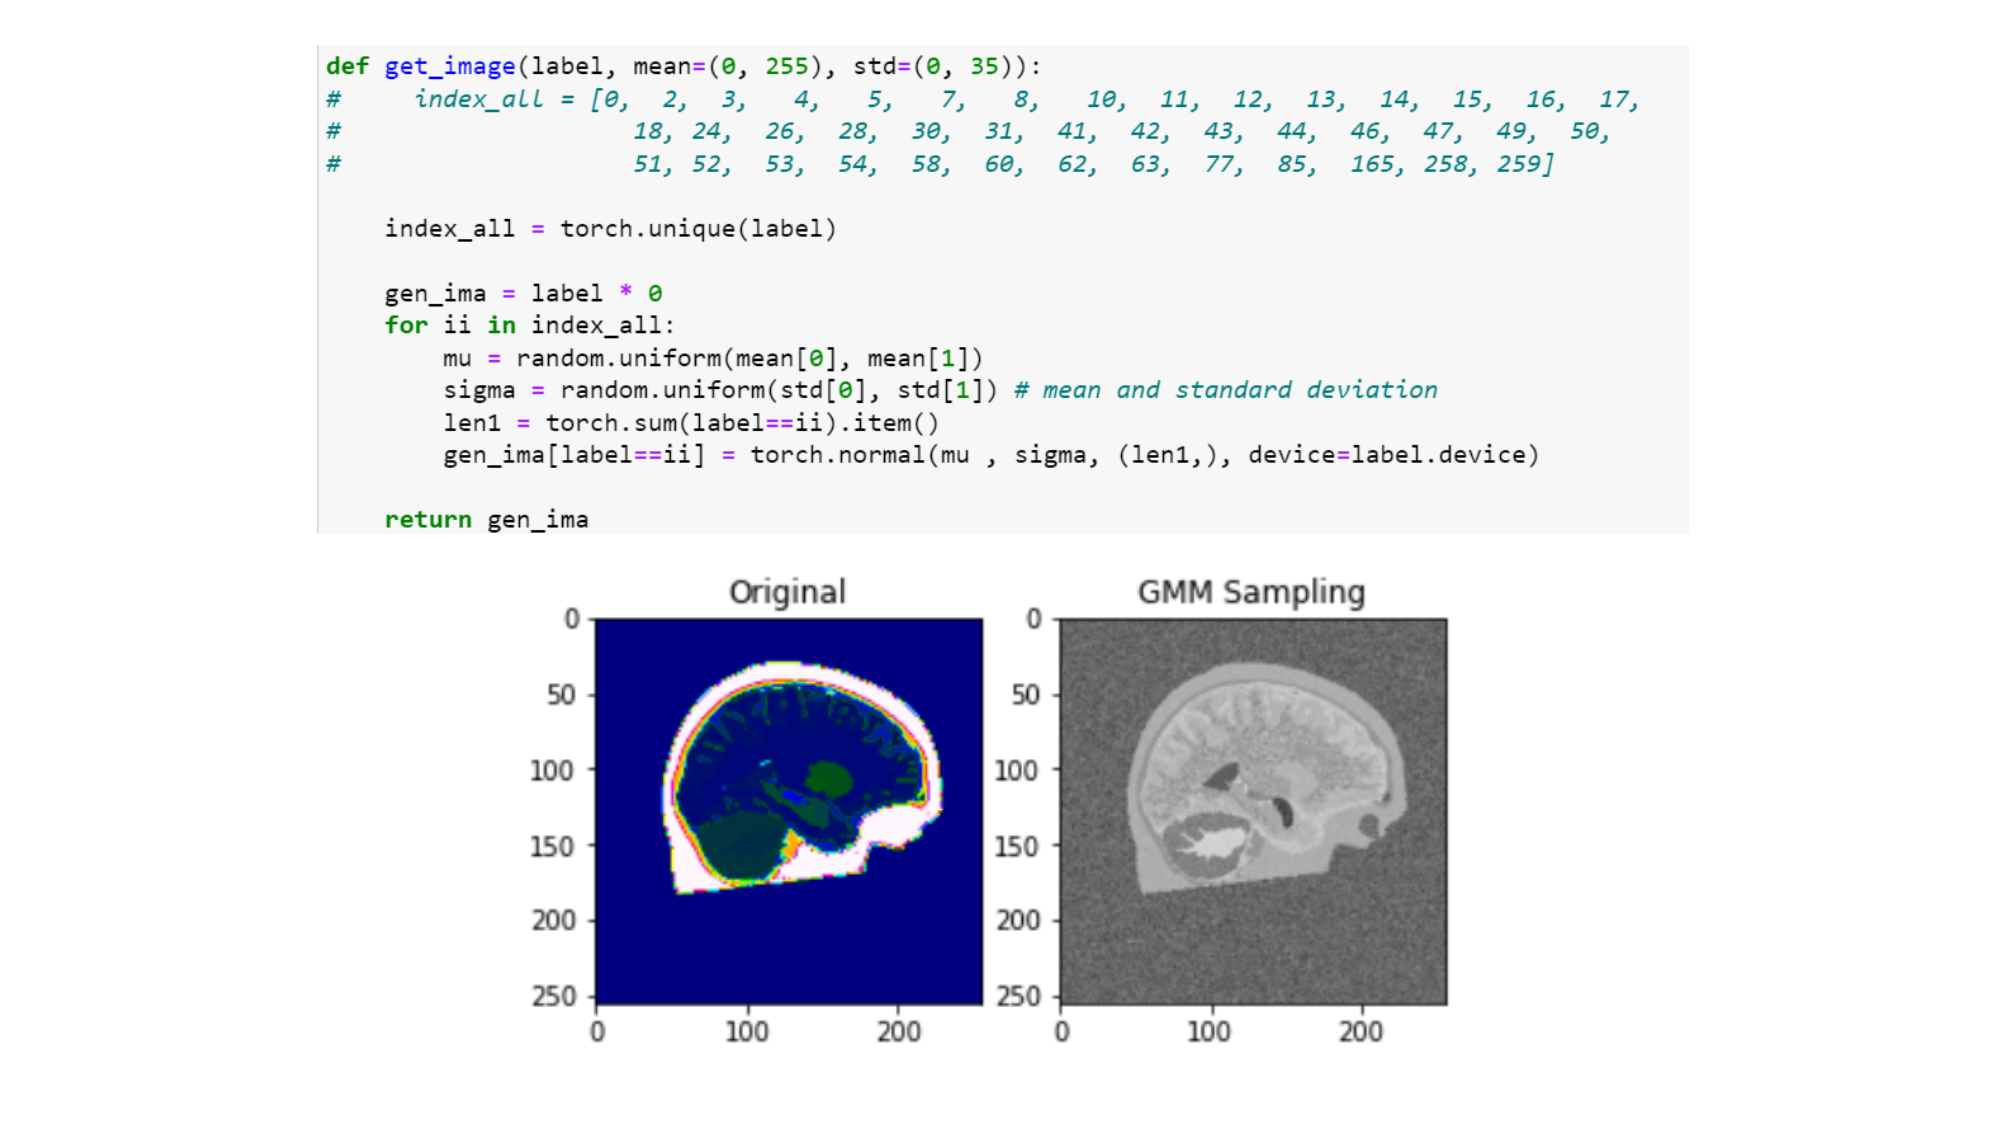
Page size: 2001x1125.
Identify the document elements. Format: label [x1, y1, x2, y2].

picture [530, 562, 1470, 1051]
picture [310, 45, 1689, 534]
